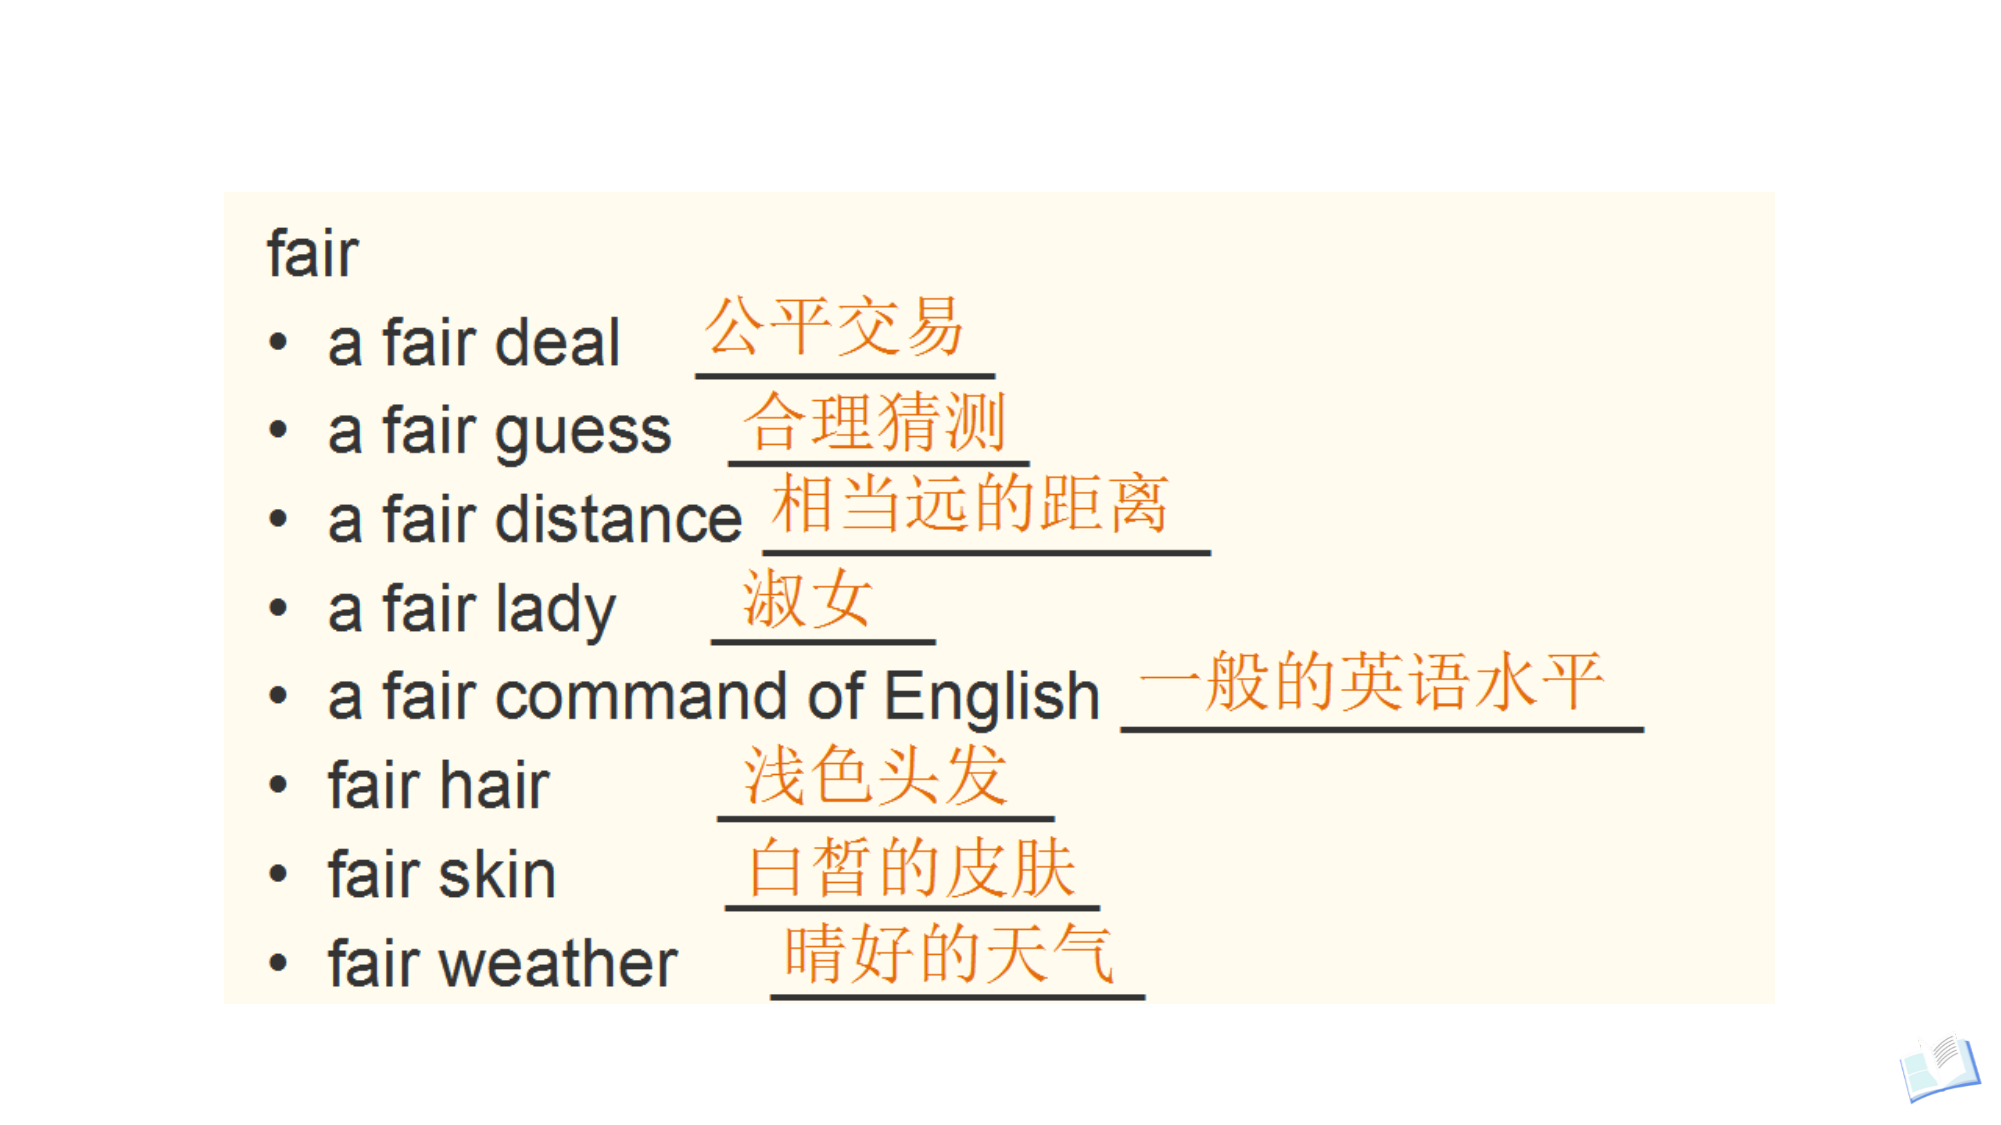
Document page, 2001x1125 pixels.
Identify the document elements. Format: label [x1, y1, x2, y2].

list [224, 192, 1775, 1004]
picture [1881, 1011, 2000, 1125]
